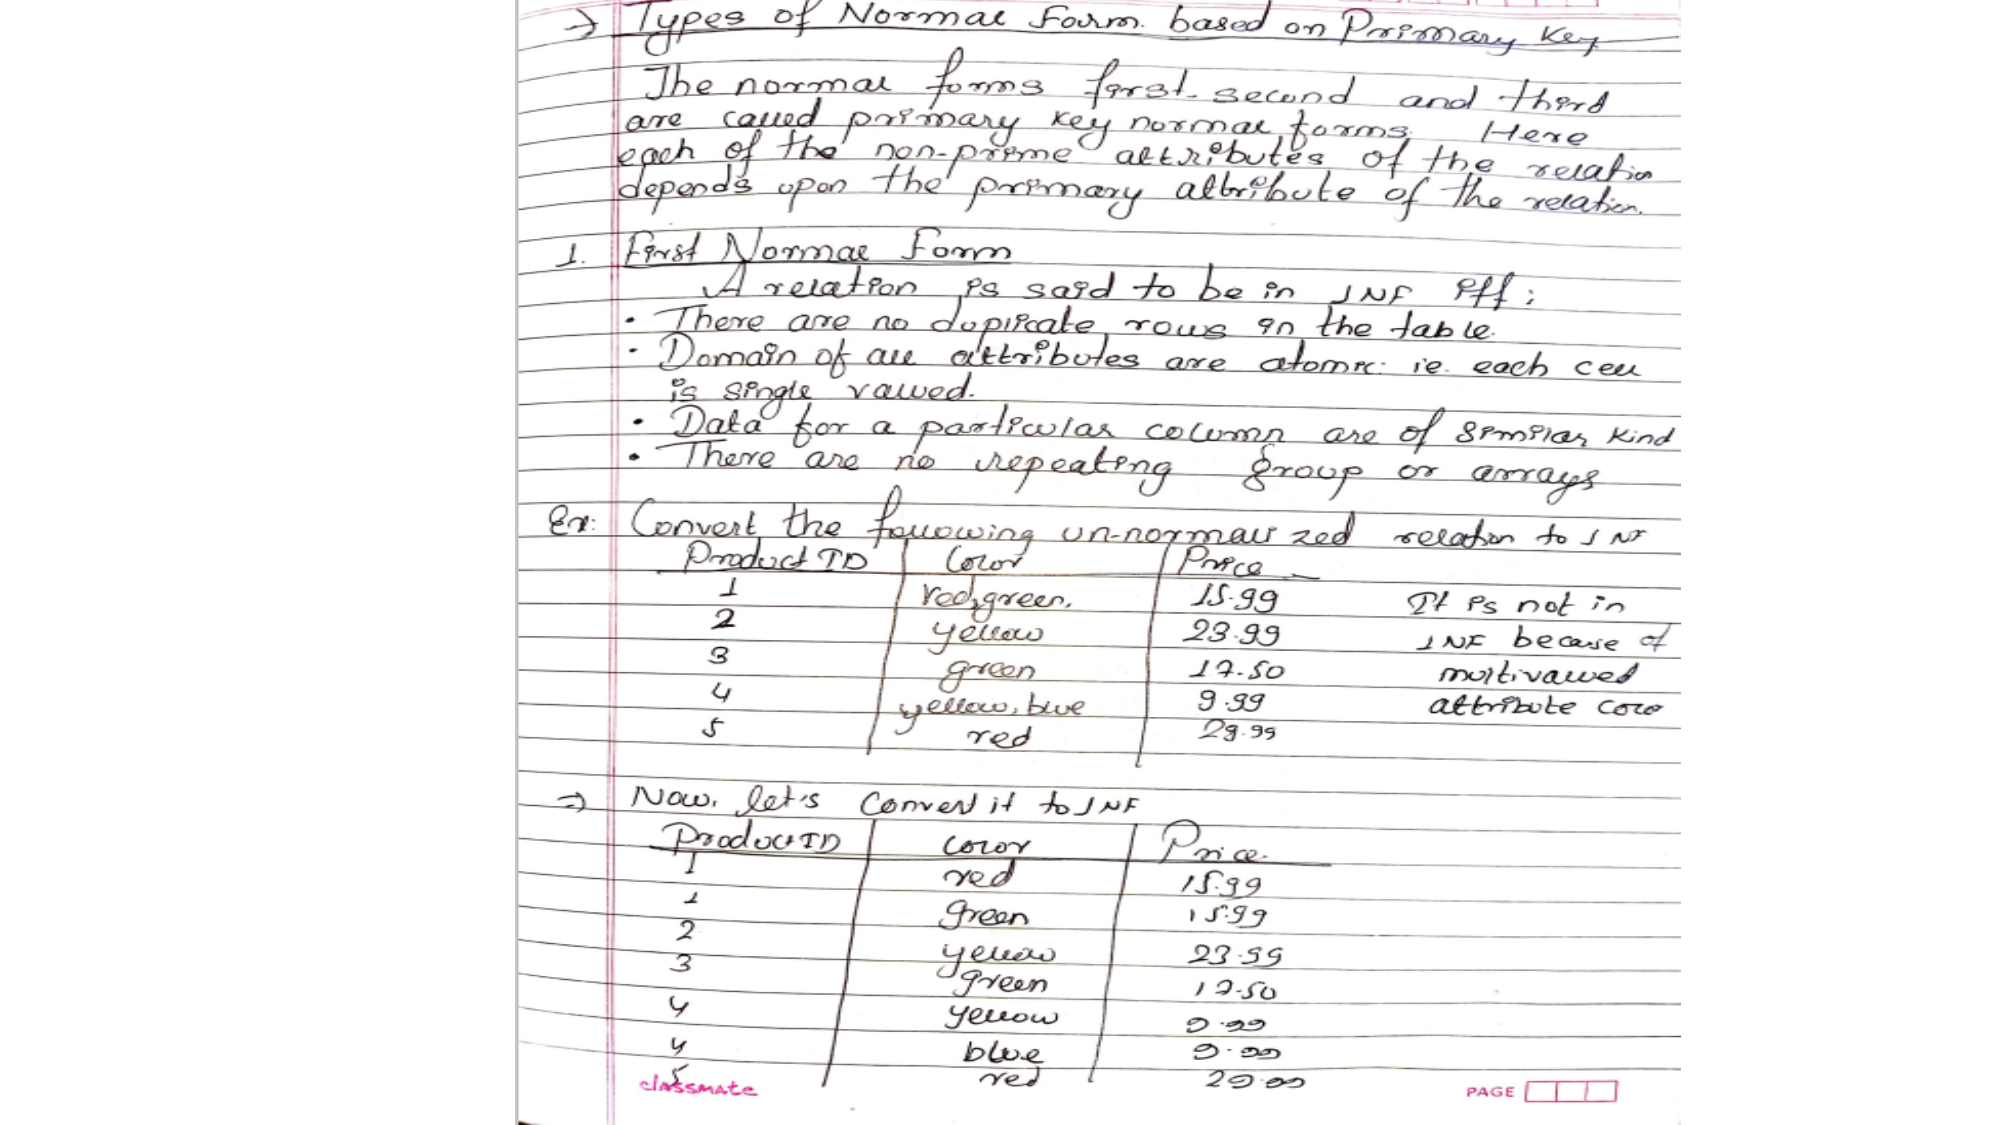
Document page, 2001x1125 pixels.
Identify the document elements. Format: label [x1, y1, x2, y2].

picture [515, 0, 1681, 1125]
